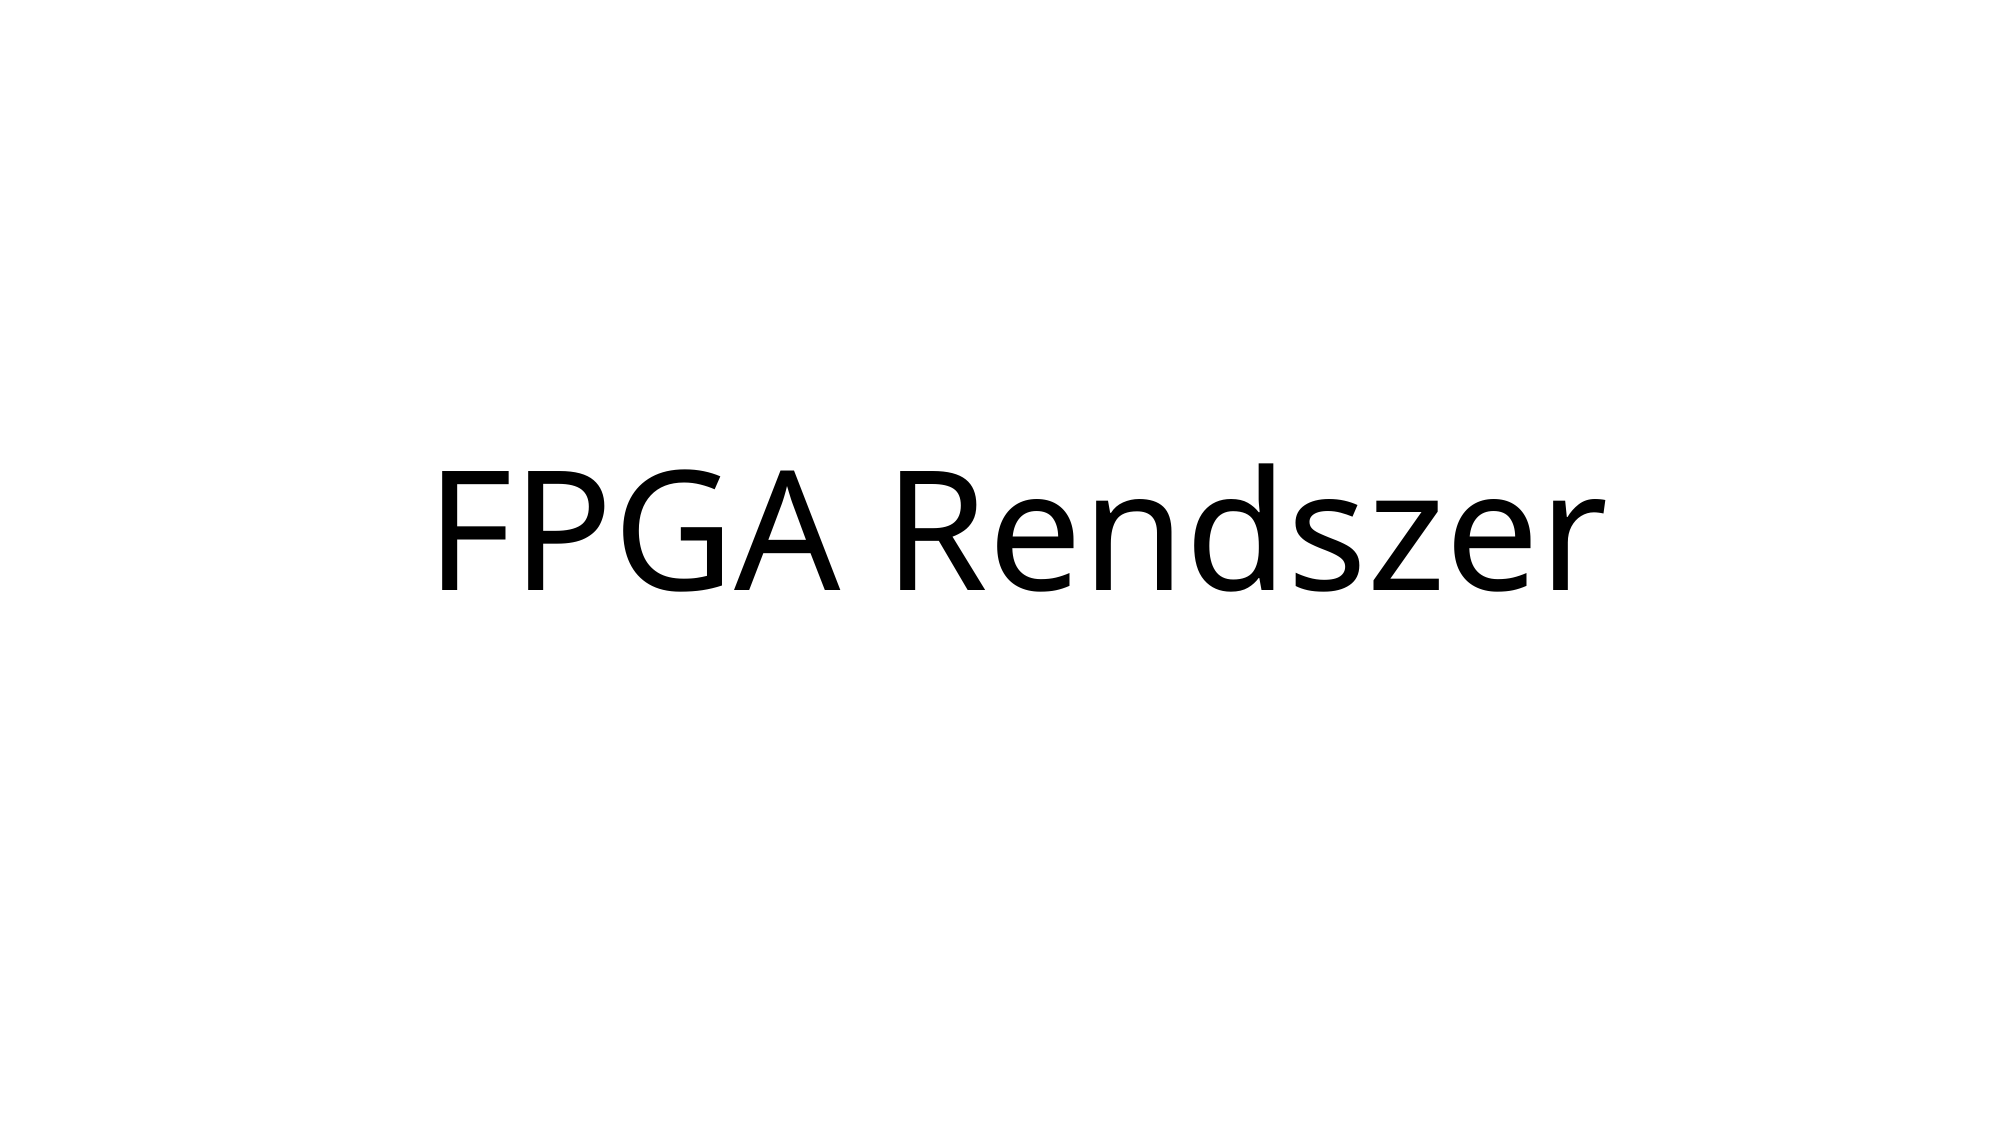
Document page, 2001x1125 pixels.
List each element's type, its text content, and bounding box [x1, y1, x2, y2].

title FPGA Rendszer [155, 427, 1881, 645]
